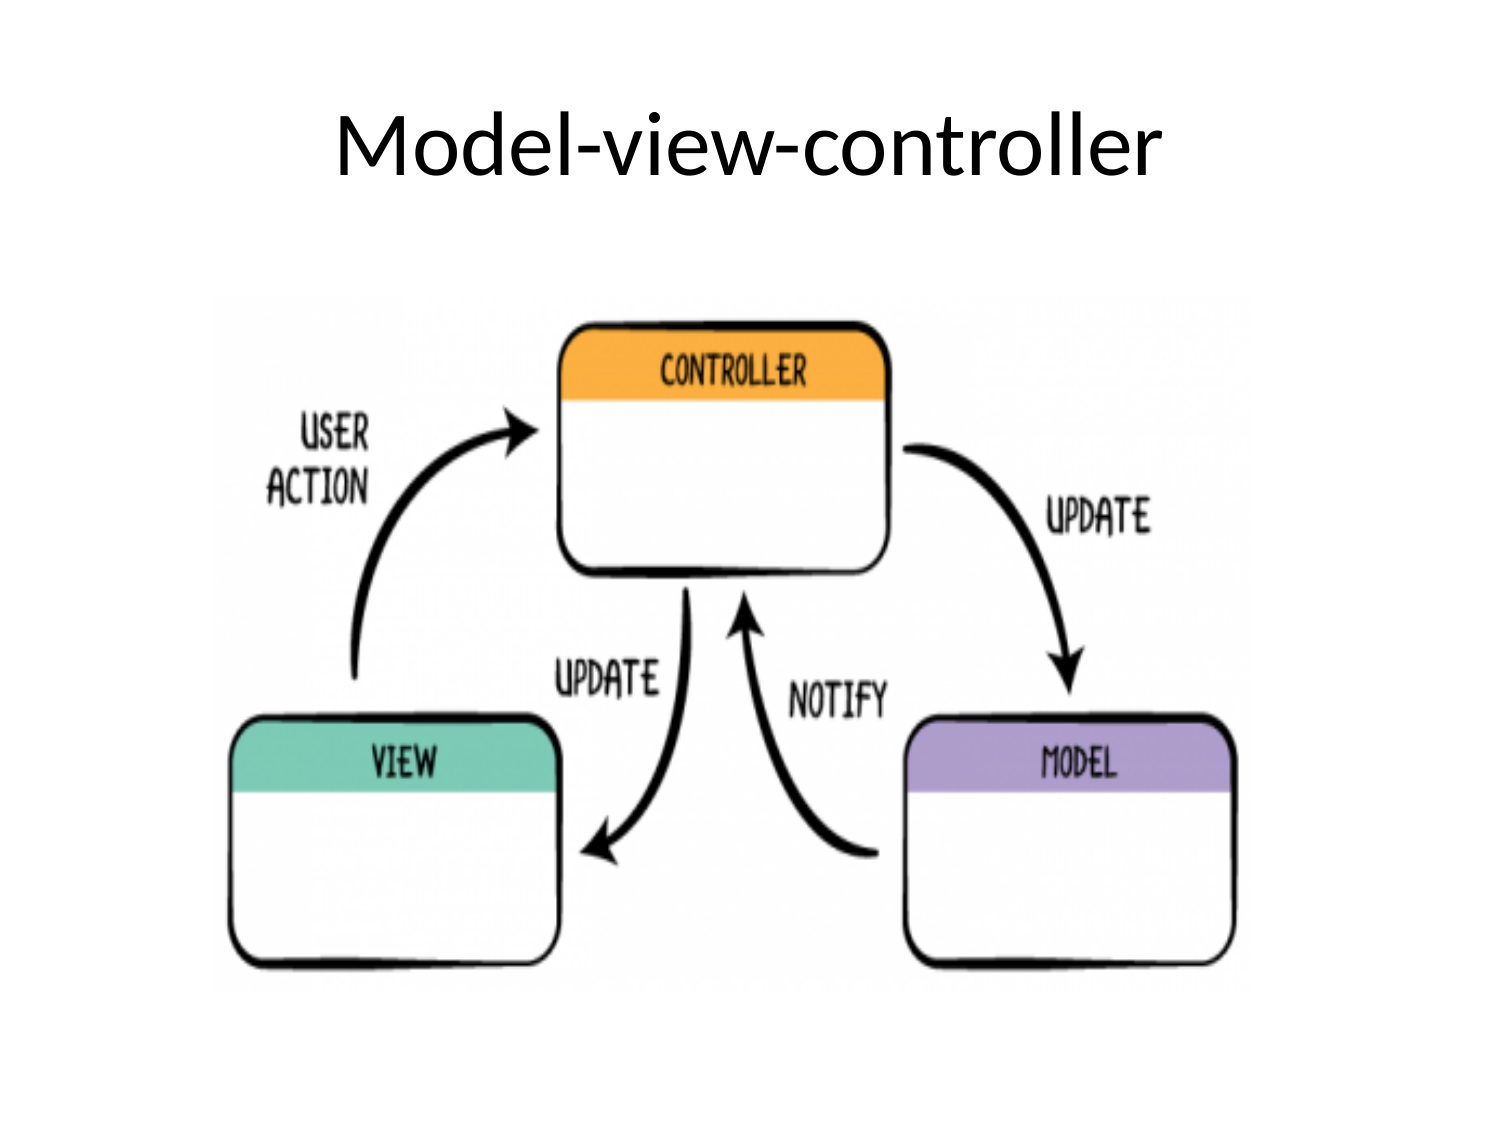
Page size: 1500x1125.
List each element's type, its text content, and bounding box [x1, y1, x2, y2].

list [212, 296, 1252, 993]
title Model-view-controller [75, 45, 1425, 233]
